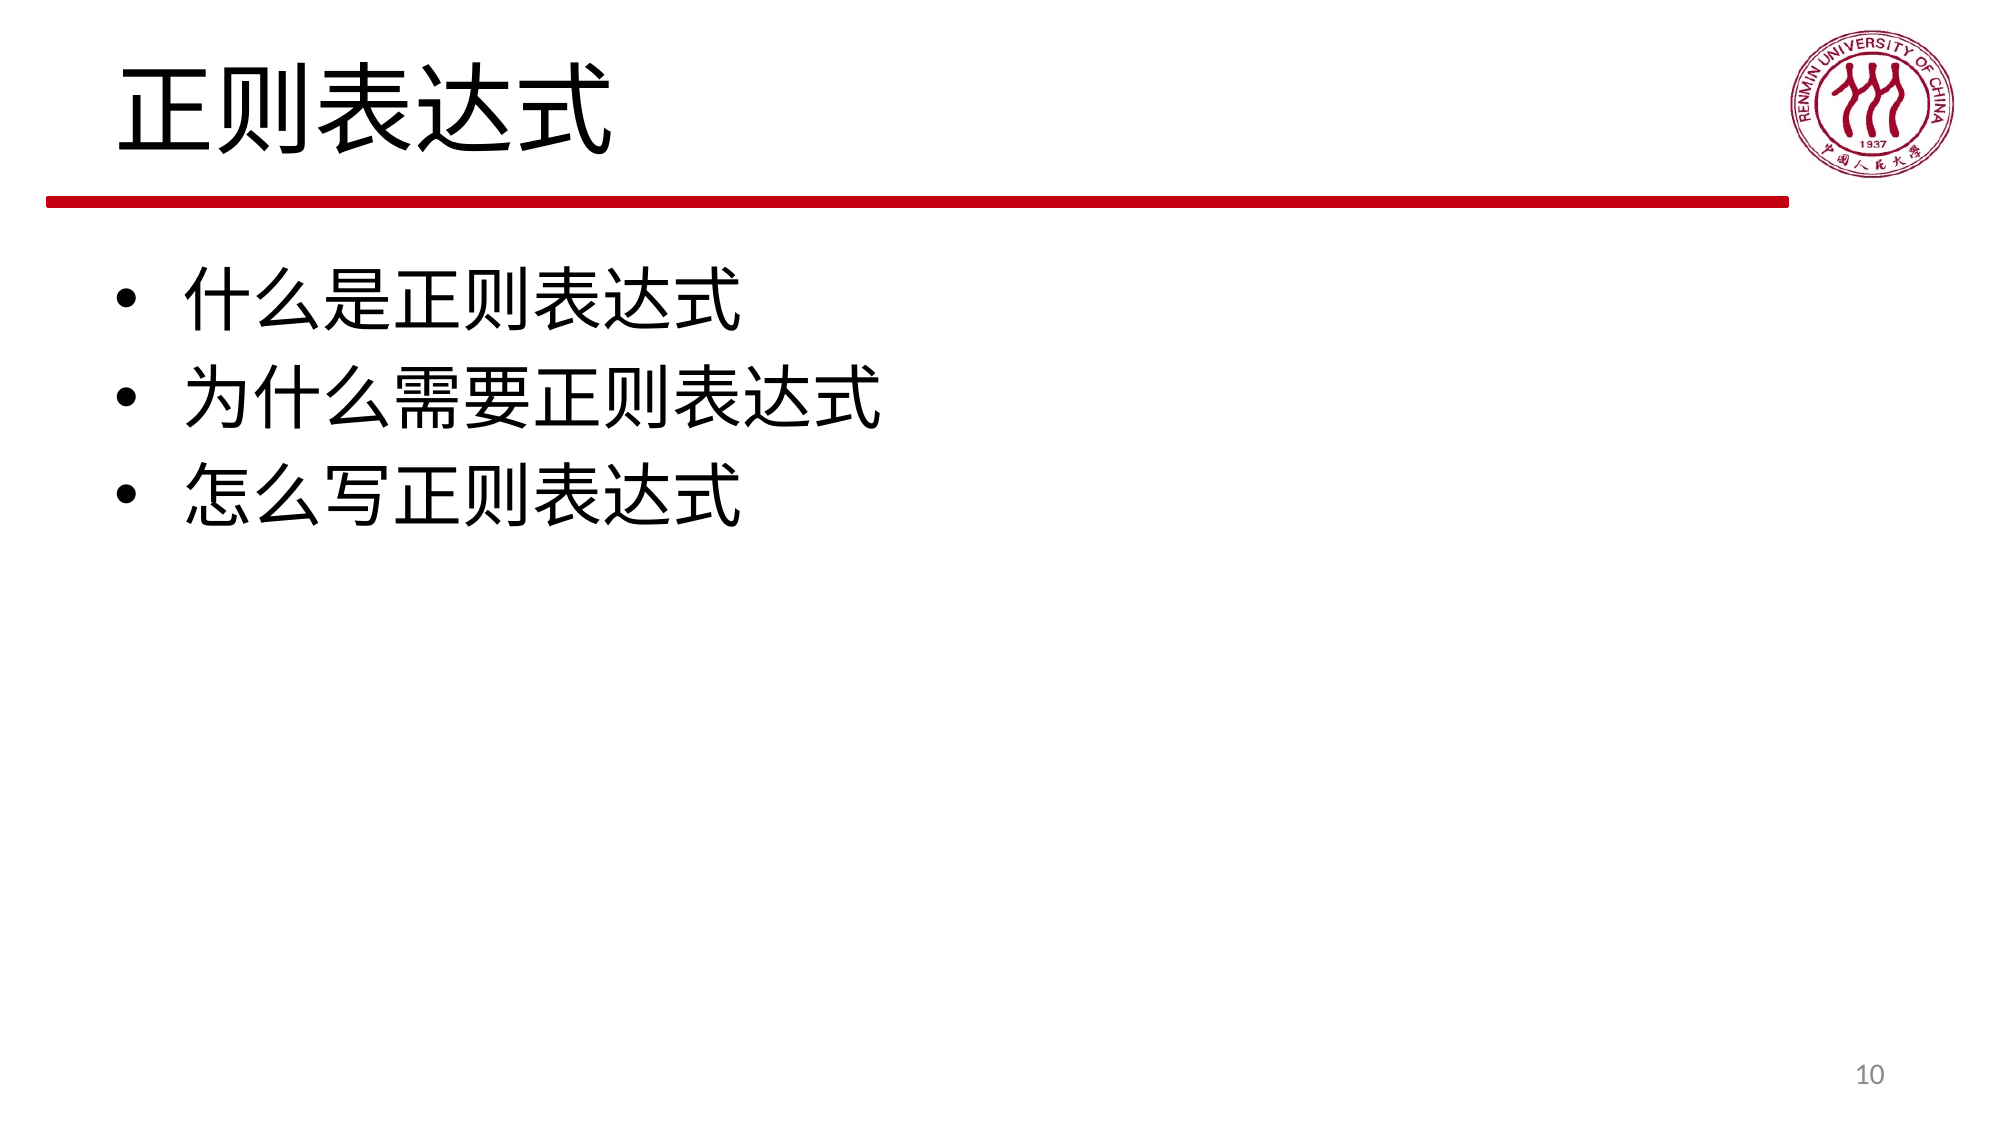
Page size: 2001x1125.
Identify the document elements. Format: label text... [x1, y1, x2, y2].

picture [1788, 24, 1960, 179]
list 什么是正则表达式 为什么需要正则表达式 怎么写正则表达式 [99, 248, 1900, 1043]
title 正则表达式 [99, 34, 1900, 179]
slide_number 10 [1433, 1042, 1900, 1103]
